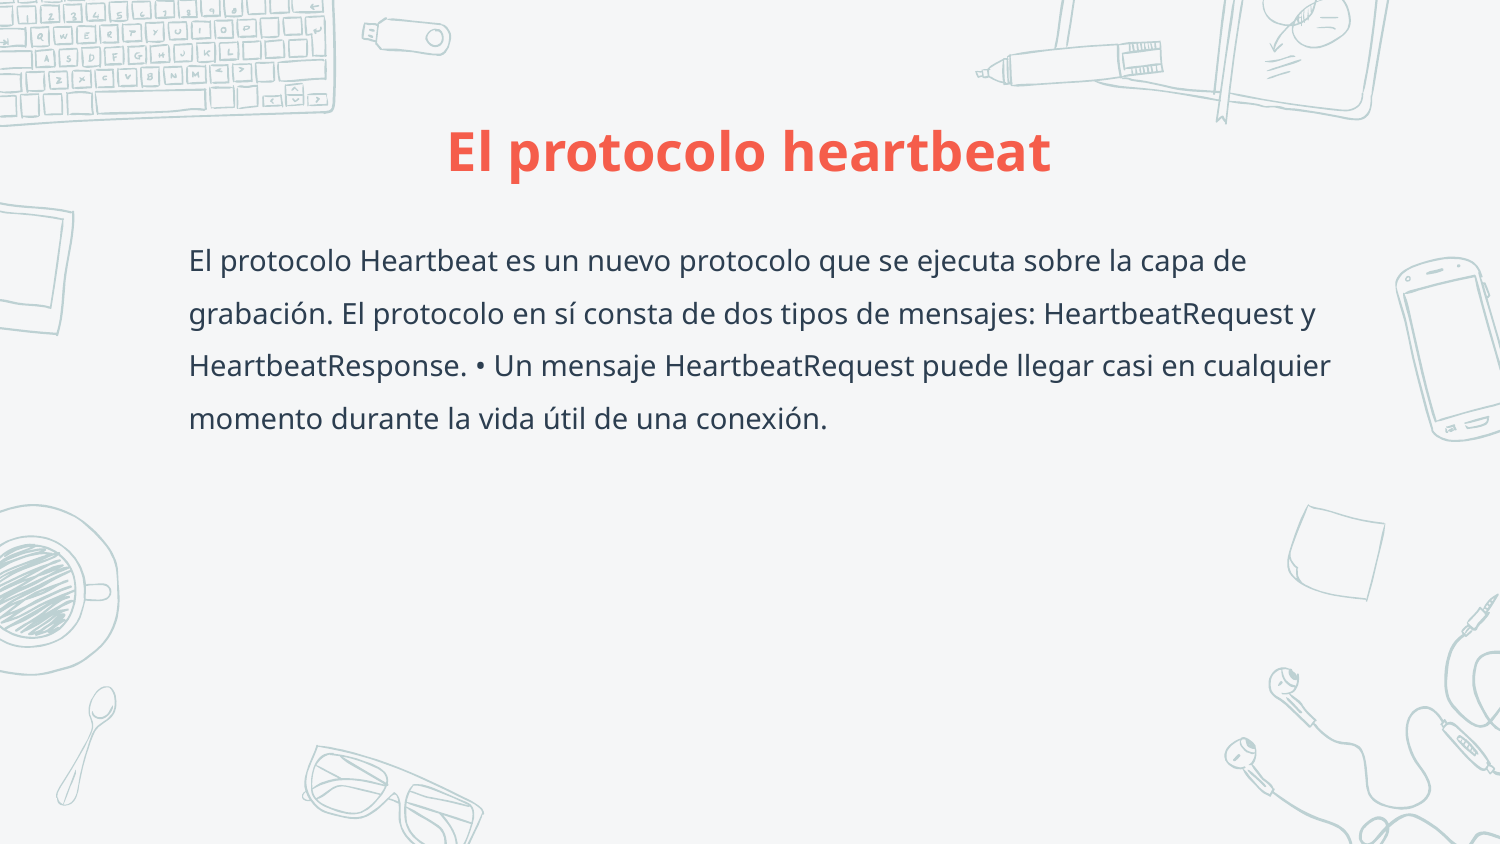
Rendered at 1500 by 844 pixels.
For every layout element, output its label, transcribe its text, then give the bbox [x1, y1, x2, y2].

text_box El protocolo heartbeat [185, 102, 1315, 198]
text_box El protocolo Heartbeat es un nuevo protocolo que se ejecuta sobre la capa de grabación. El protocolo en sí consta de dos tipos de mensajes: HeartbeatRequest y HeartbeatResponse. • Un mensaje HeartbeatRequest puede llegar casi en cualquier momento durante la vida útil de una conexión. [173, 210, 1392, 782]
